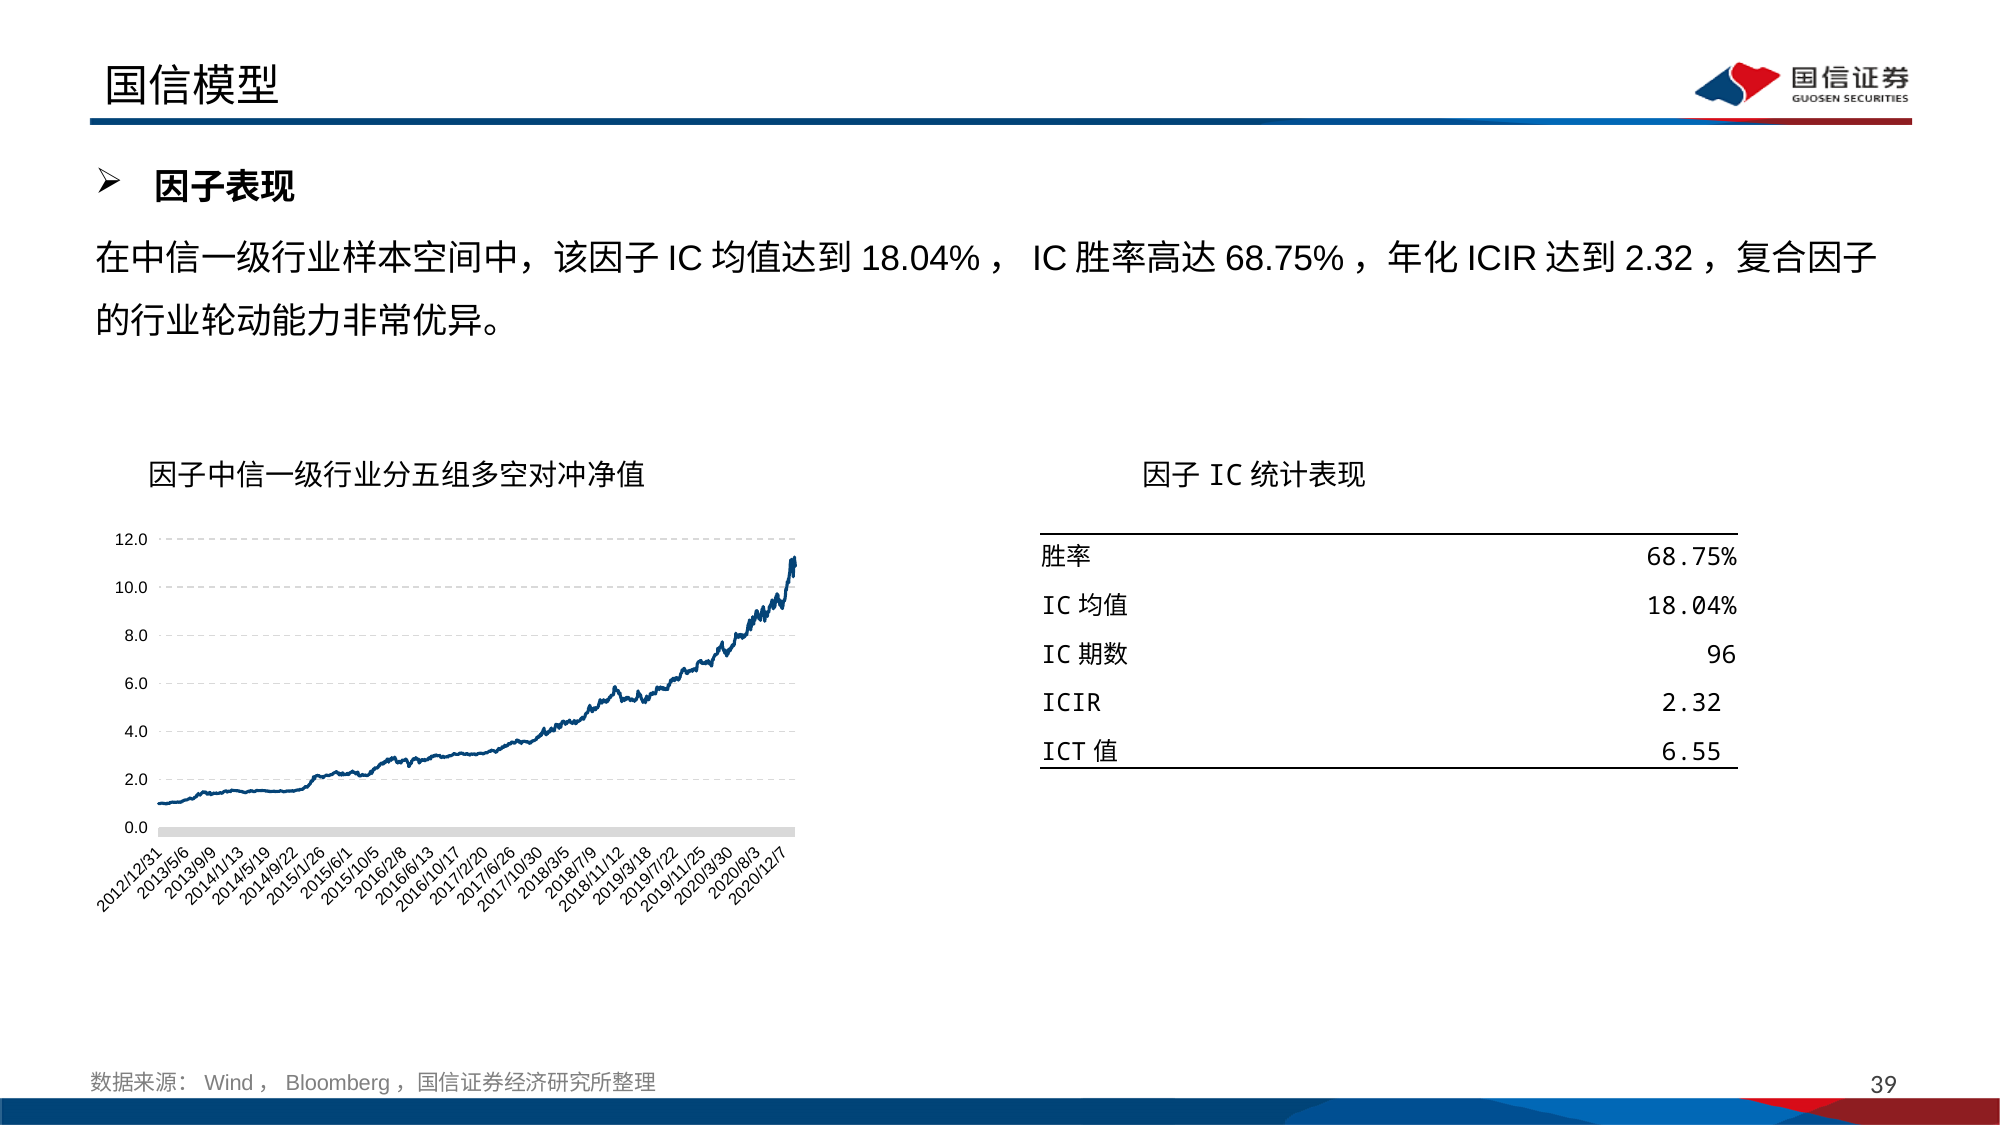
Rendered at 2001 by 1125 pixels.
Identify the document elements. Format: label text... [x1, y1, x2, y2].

table_cell 96 [1389, 621, 1738, 670]
table_cell IC均值 [1040, 573, 1389, 621]
table_cell 18.04% [1389, 573, 1738, 621]
picture [1692, 56, 1913, 112]
chart [89, 515, 840, 967]
picture [0, 1096, 2000, 1125]
table_header 68.75% [1389, 535, 1738, 573]
slide_number 39 [1808, 1052, 1913, 1113]
table_header 胜率 [1040, 535, 1389, 573]
table_cell ICIR [1040, 670, 1389, 719]
picture [89, 118, 1913, 125]
table_cell IC期数 [1040, 621, 1389, 670]
table_cell 2.32 [1389, 670, 1738, 719]
table_cell 6.55 [1389, 719, 1738, 767]
table_cell ICT值 [1040, 719, 1389, 767]
text_box 数据来源：Wind，Bloomberg，国信证券经济研究所整理 [75, 1061, 672, 1103]
